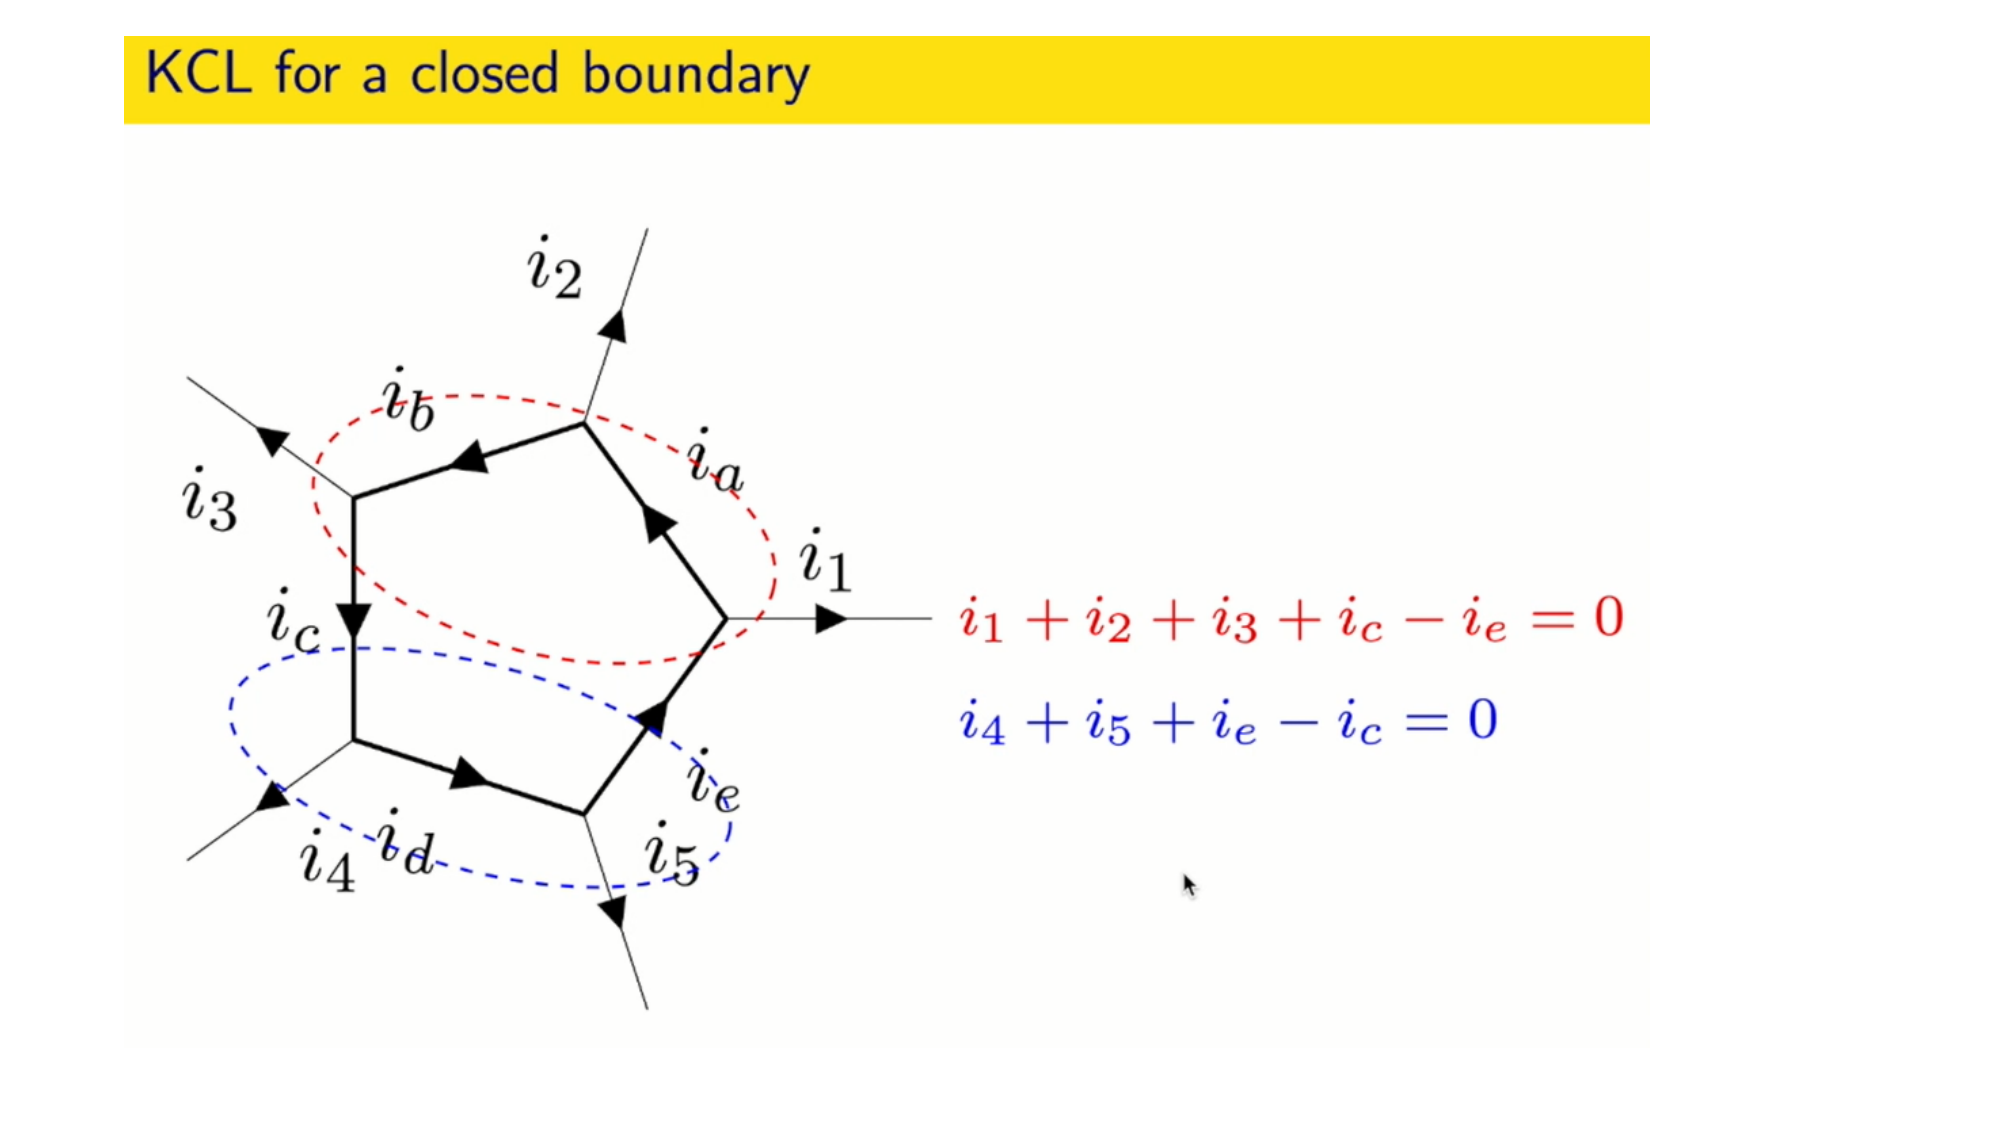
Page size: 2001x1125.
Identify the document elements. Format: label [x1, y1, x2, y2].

picture [124, 36, 1650, 1048]
